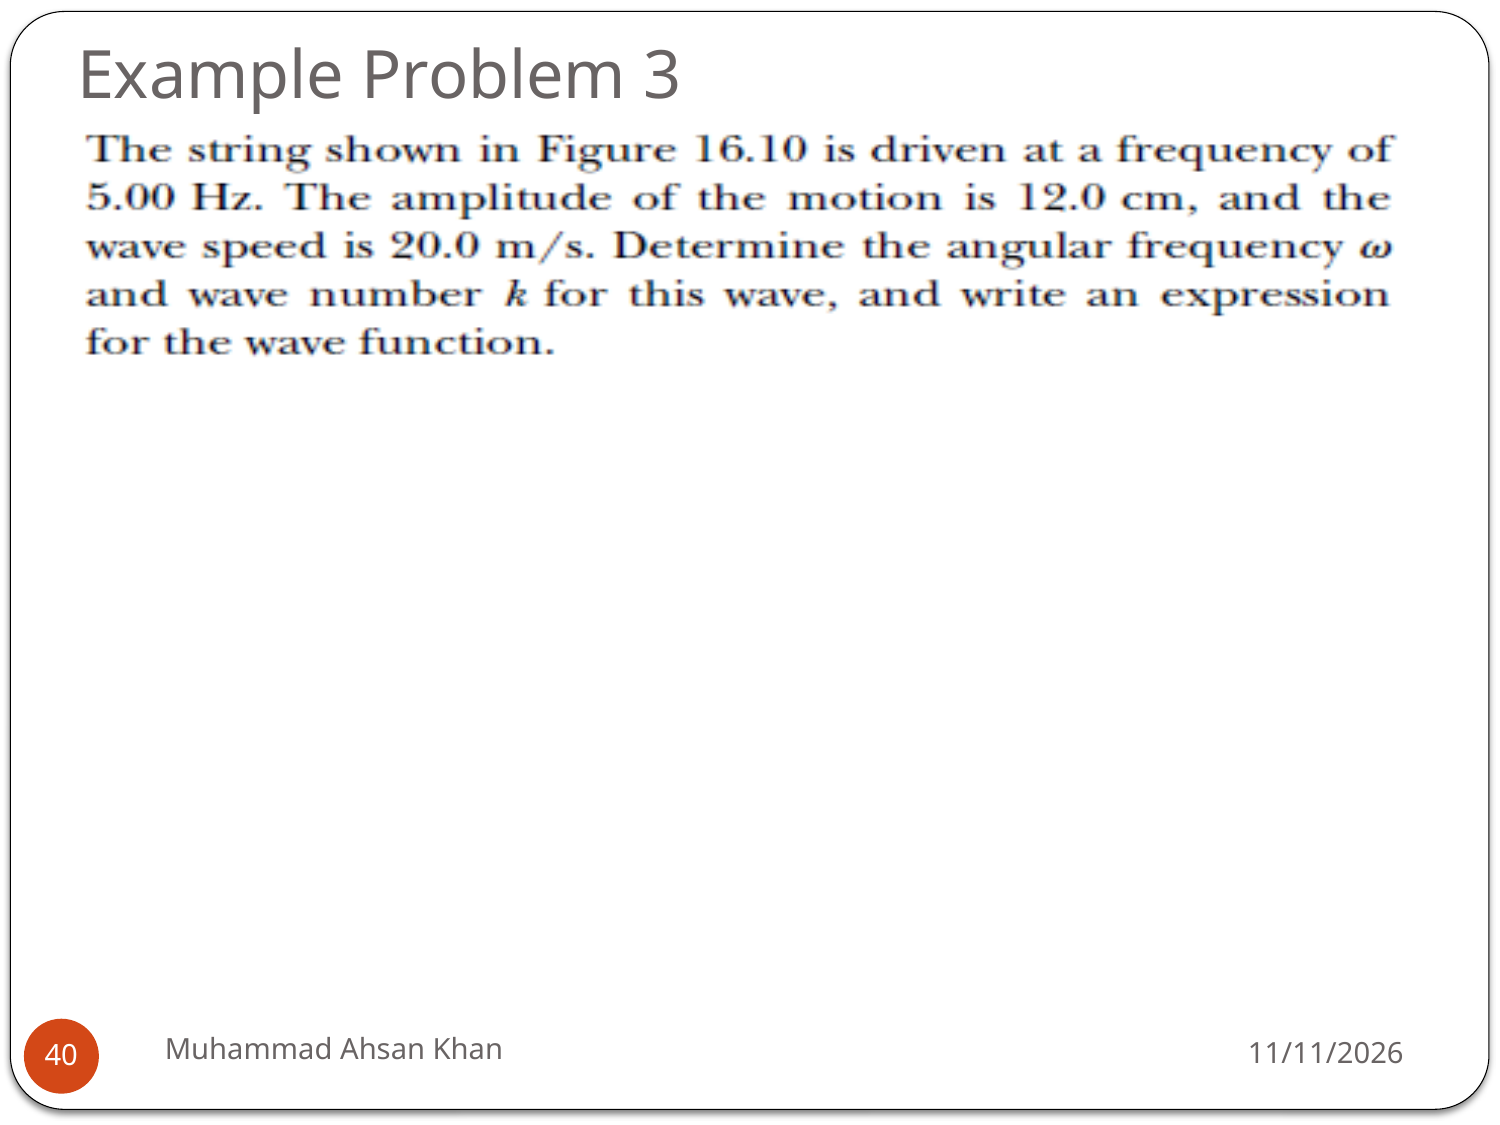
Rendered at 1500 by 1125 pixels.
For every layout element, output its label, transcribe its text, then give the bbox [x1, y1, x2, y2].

slide_number 40 [23, 1018, 99, 1094]
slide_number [1012, 1015, 1419, 1094]
text_box Example Problem 3 [62, 24, 1338, 120]
footer Muhammad Ahsan Khan [150, 1012, 800, 1088]
picture [74, 119, 1413, 401]
